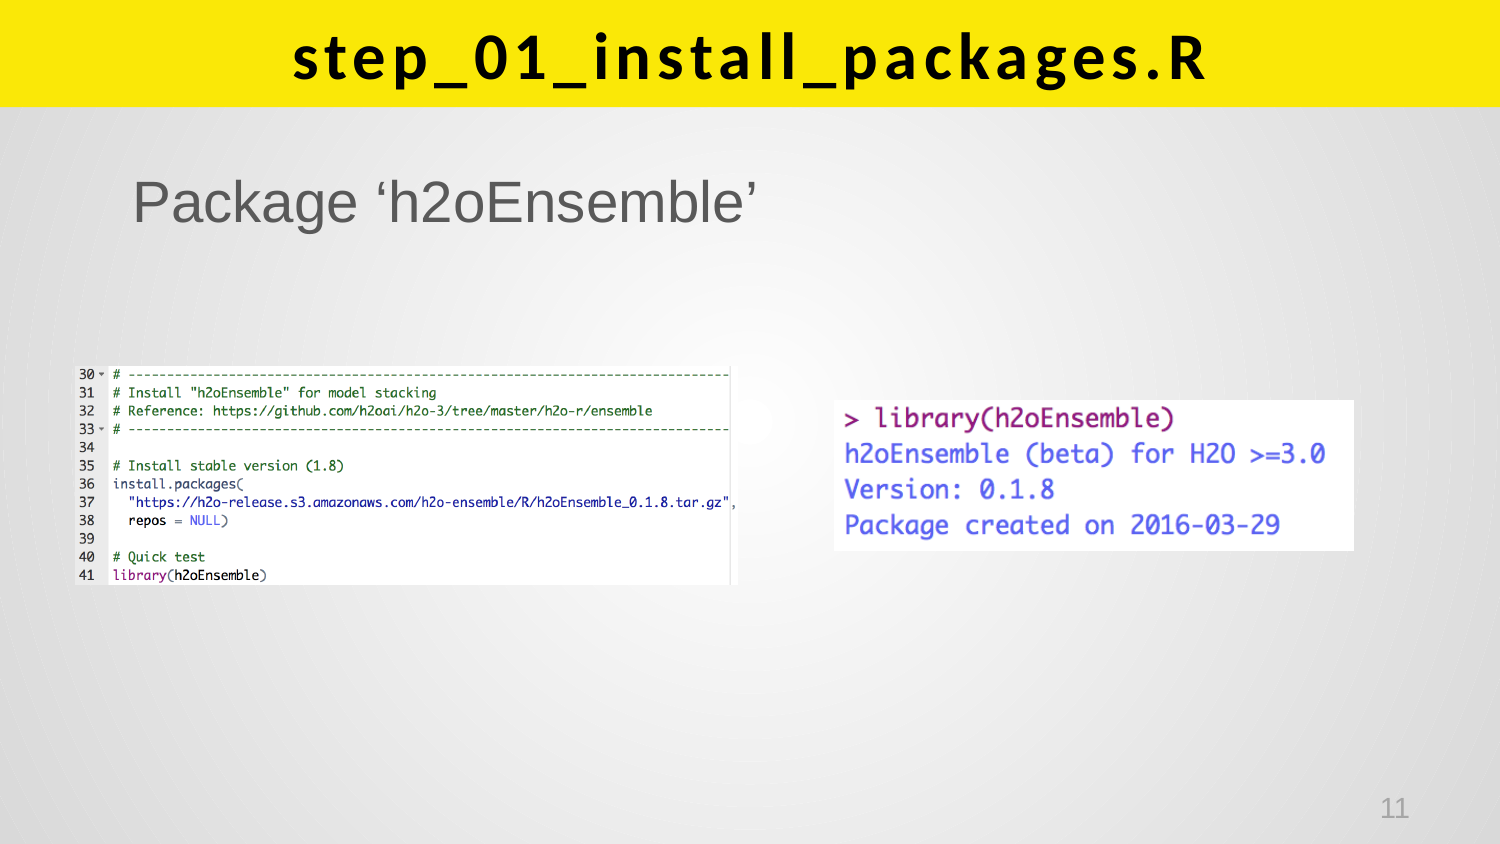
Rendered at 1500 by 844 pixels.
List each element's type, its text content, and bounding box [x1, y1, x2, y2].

title step_01_install_packages.R [75, 0, 1425, 108]
text_box Package ‘h2oEnsemble’ [117, 156, 774, 242]
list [74, 365, 738, 585]
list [834, 399, 1354, 551]
slide_number 11 [1074, 782, 1425, 827]
